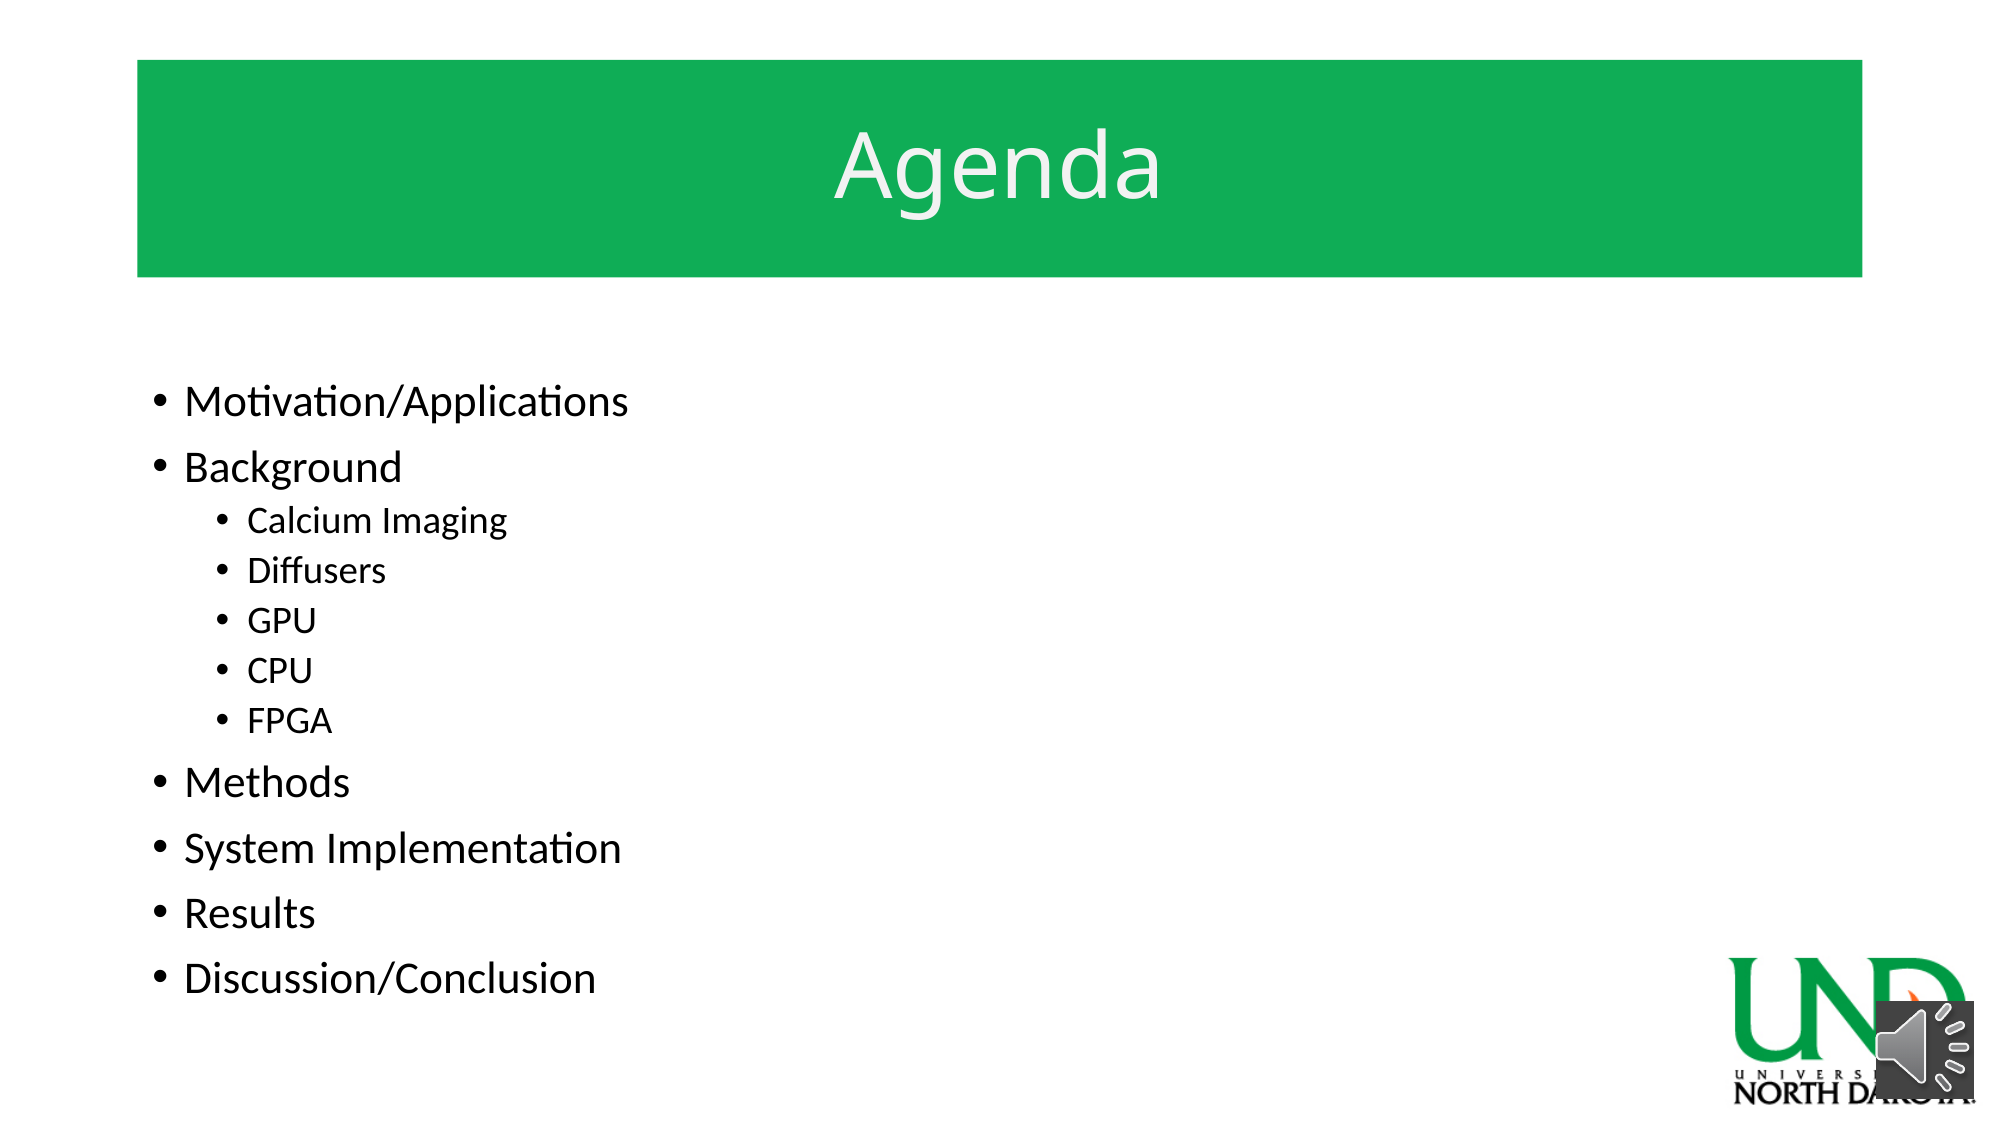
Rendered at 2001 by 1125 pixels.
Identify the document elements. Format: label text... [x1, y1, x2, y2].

title Agenda [137, 59, 1863, 278]
picture [1697, 933, 2000, 1125]
list Motivation/Applications Background Calcium Imaging Diffusers GPU CPU FPGA Methods System Implementation Results Discussion/Conclusion [137, 299, 1863, 1014]
